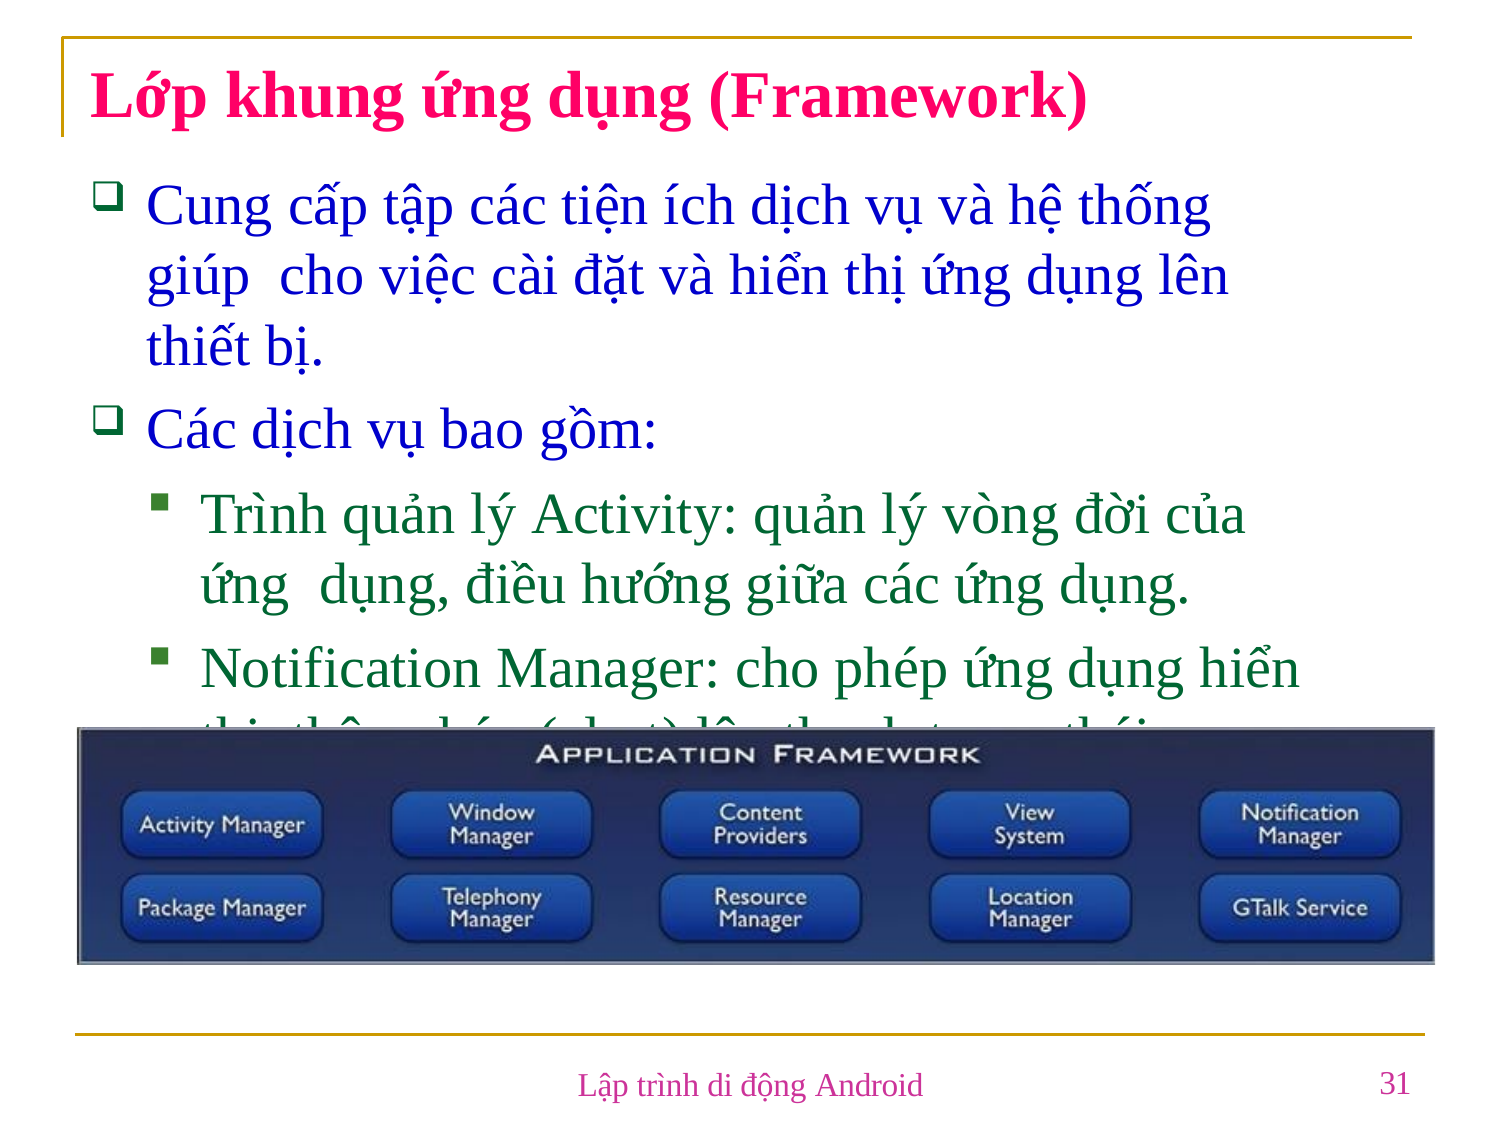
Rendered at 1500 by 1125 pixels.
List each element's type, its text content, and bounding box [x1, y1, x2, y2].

text_box [76, 727, 1436, 965]
text_box Cung cấp tập các tiện ích dịch vụ và hệ thống giúp cho việc cài đặt và hiển thị ứng dụng lên thiết bị. Các dịch vụ bao gồm: Trình quản lý Activity: quản lý vòng đời của ứng dụng, điều hướng giữa các ứng dụng. Notification Manager: cho phép ứng dụng hiển thị thông báo (alert) lên thanh trạng thái [87, 164, 1375, 727]
slide_number Lập trình di động Android [575, 1063, 925, 1125]
slide_number 31 [1373, 1063, 1417, 1125]
title Lớp khung ứng dụng (Framework) [87, 49, 1093, 164]
